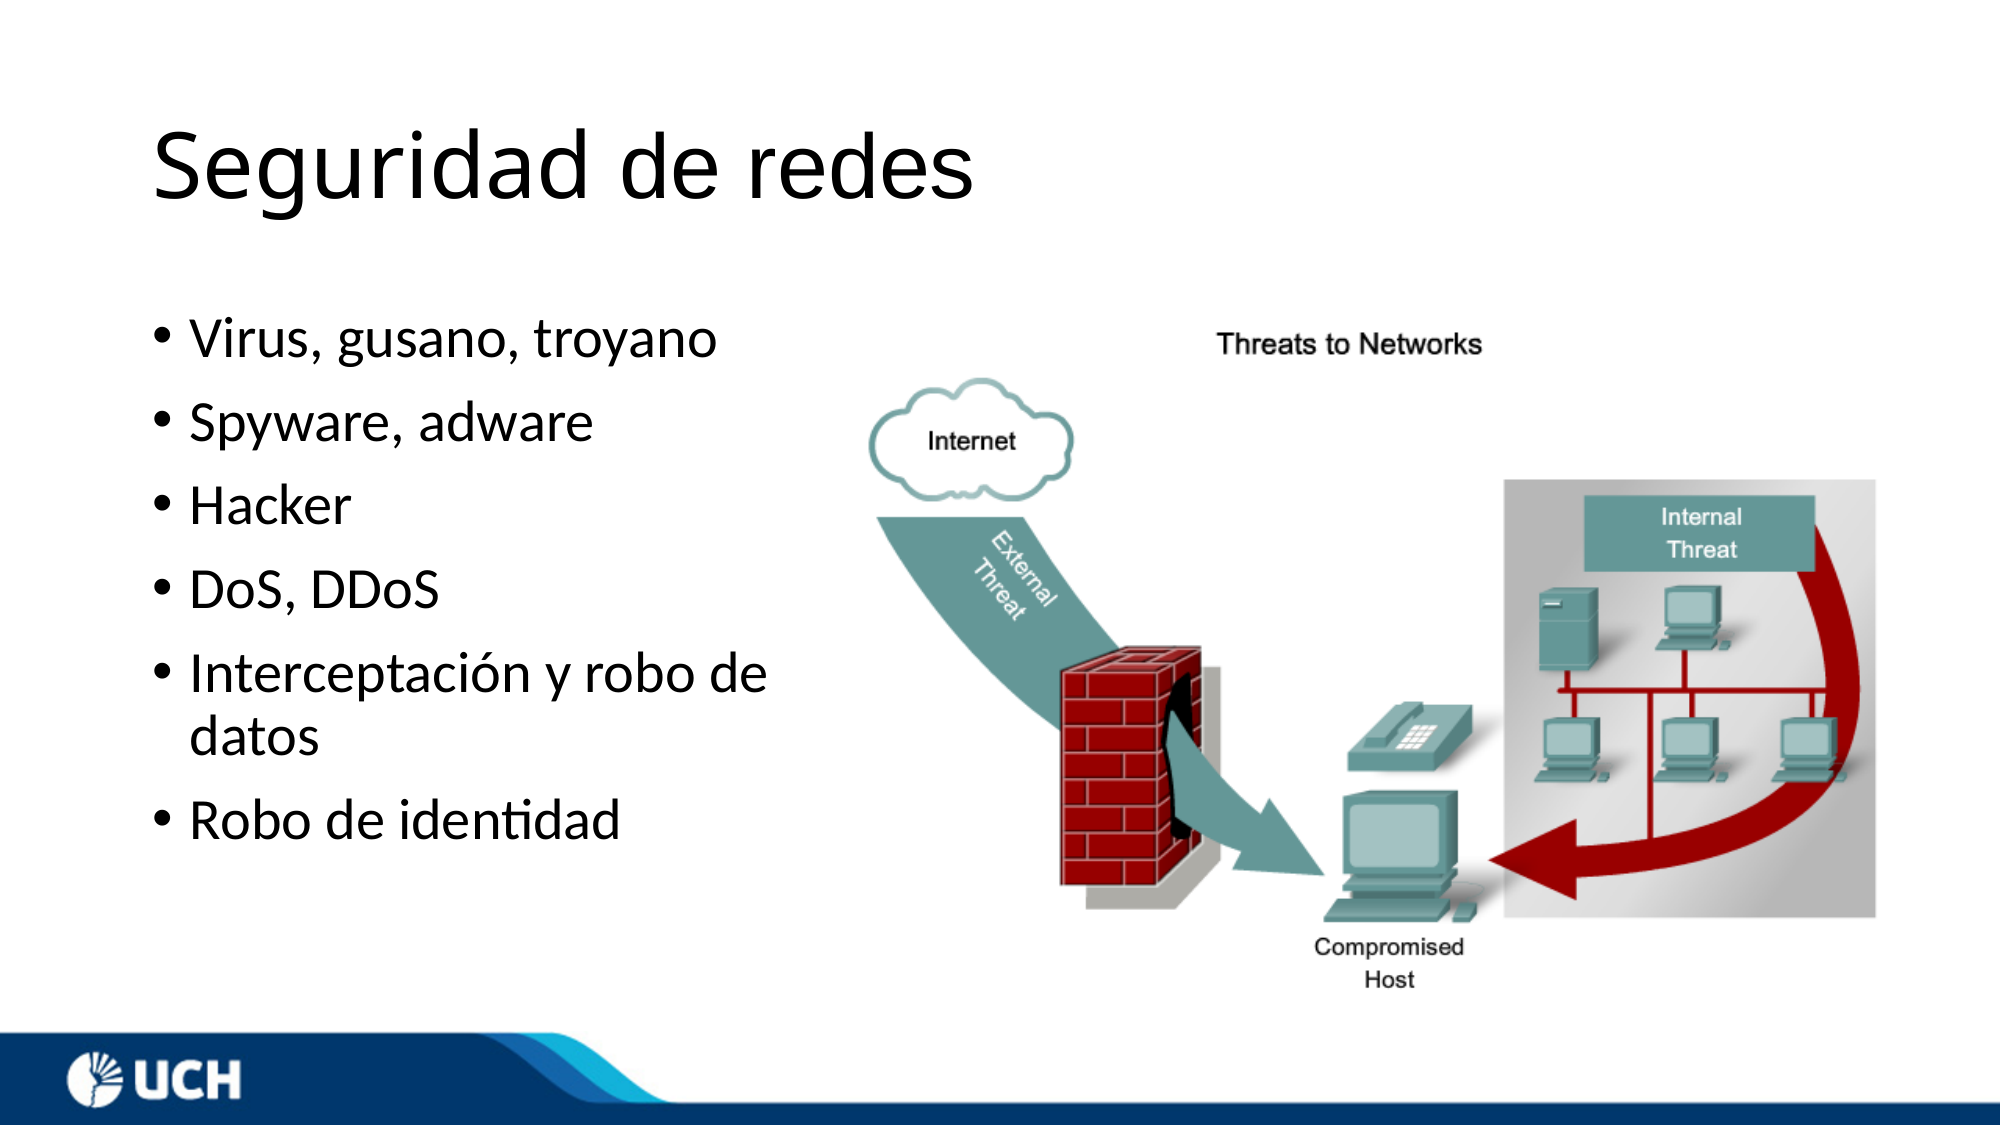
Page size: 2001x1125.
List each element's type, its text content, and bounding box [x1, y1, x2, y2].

picture [761, 314, 1910, 999]
list Virus, gusano, troyano Spyware, adware Hacker DoS, DDoS Interceptación y robo de datos Robo de identidad [137, 299, 859, 1014]
title Seguridad de redes [137, 59, 1863, 278]
picture [0, 1031, 2000, 1125]
